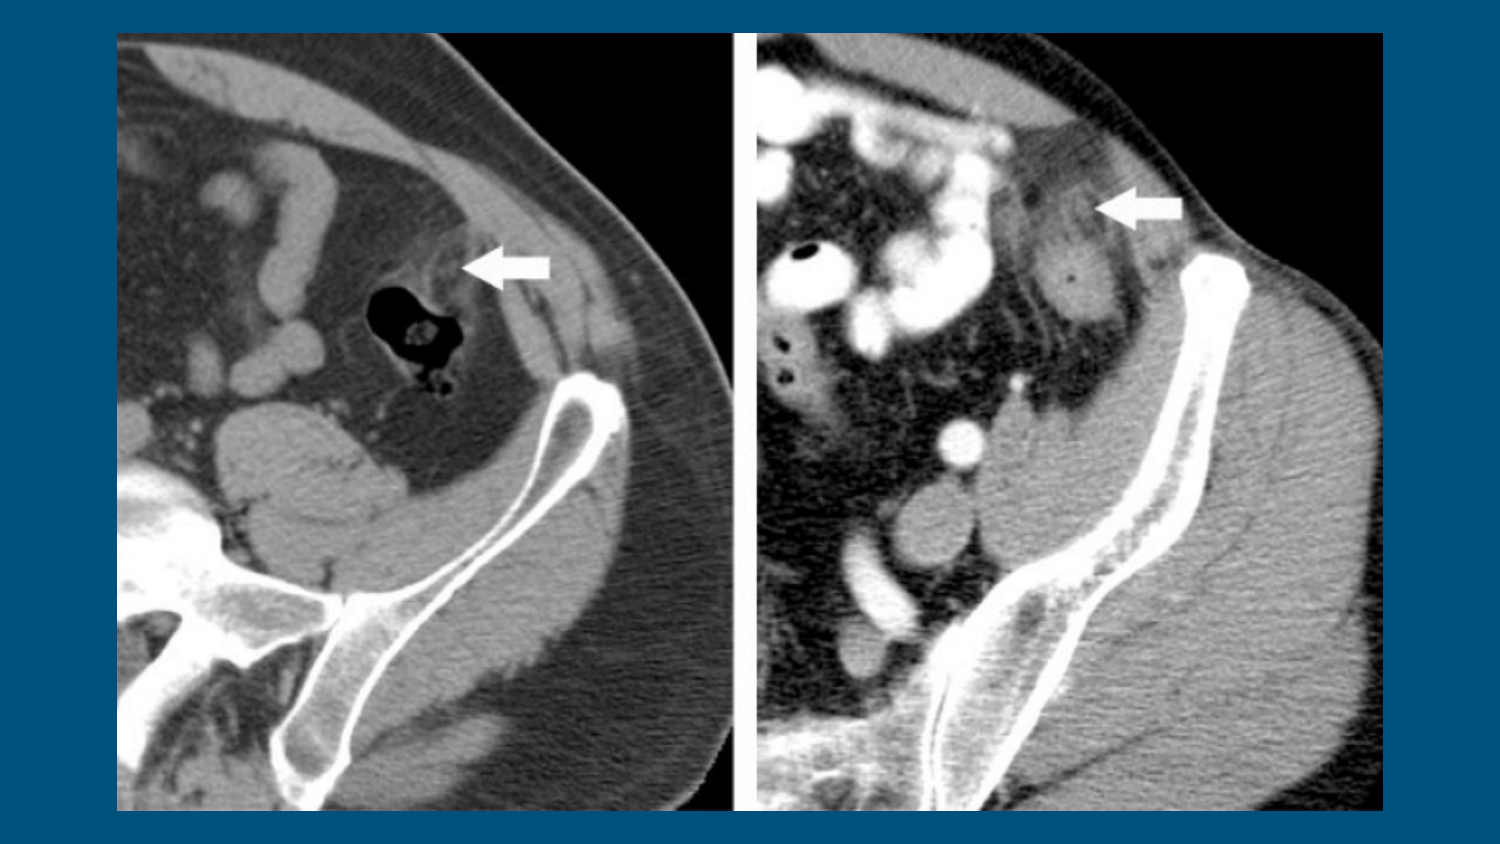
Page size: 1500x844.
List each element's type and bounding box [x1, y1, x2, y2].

picture [118, 34, 1382, 810]
